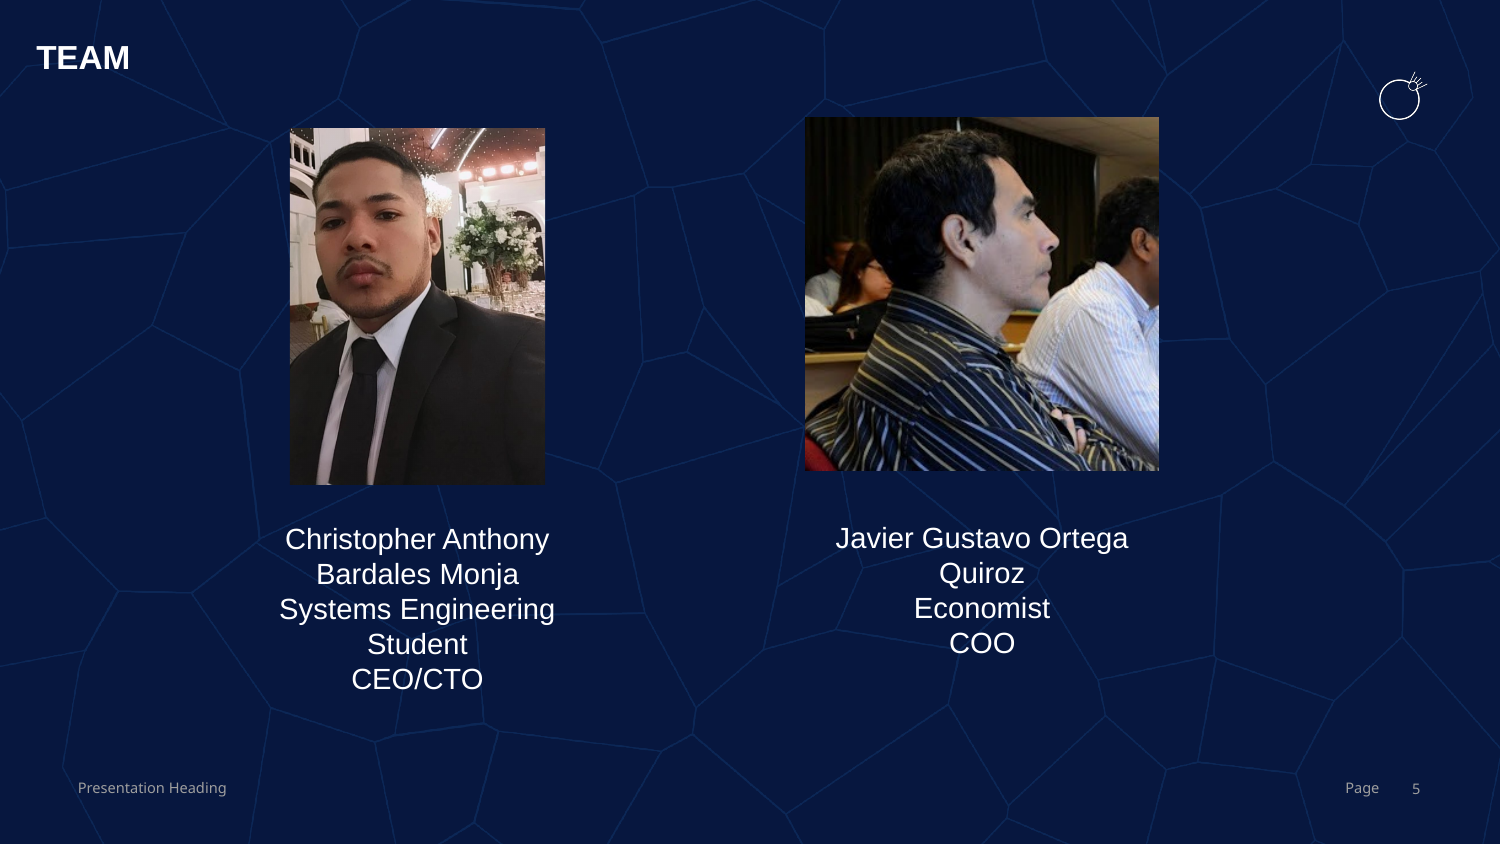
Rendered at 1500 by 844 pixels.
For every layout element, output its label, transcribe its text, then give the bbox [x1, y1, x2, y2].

picture [0, 0, 1500, 844]
text_box [250, 388, 951, 495]
text_box Javier Gustavo Ortega Quiroz Economist COO [783, 512, 1182, 667]
text_box TEAM [21, 21, 1106, 143]
text_box Christopher Anthony Bardales Monja Systems Engineering Student CEO/CTO [218, 513, 617, 703]
slide_number 5 [1388, 779, 1421, 800]
